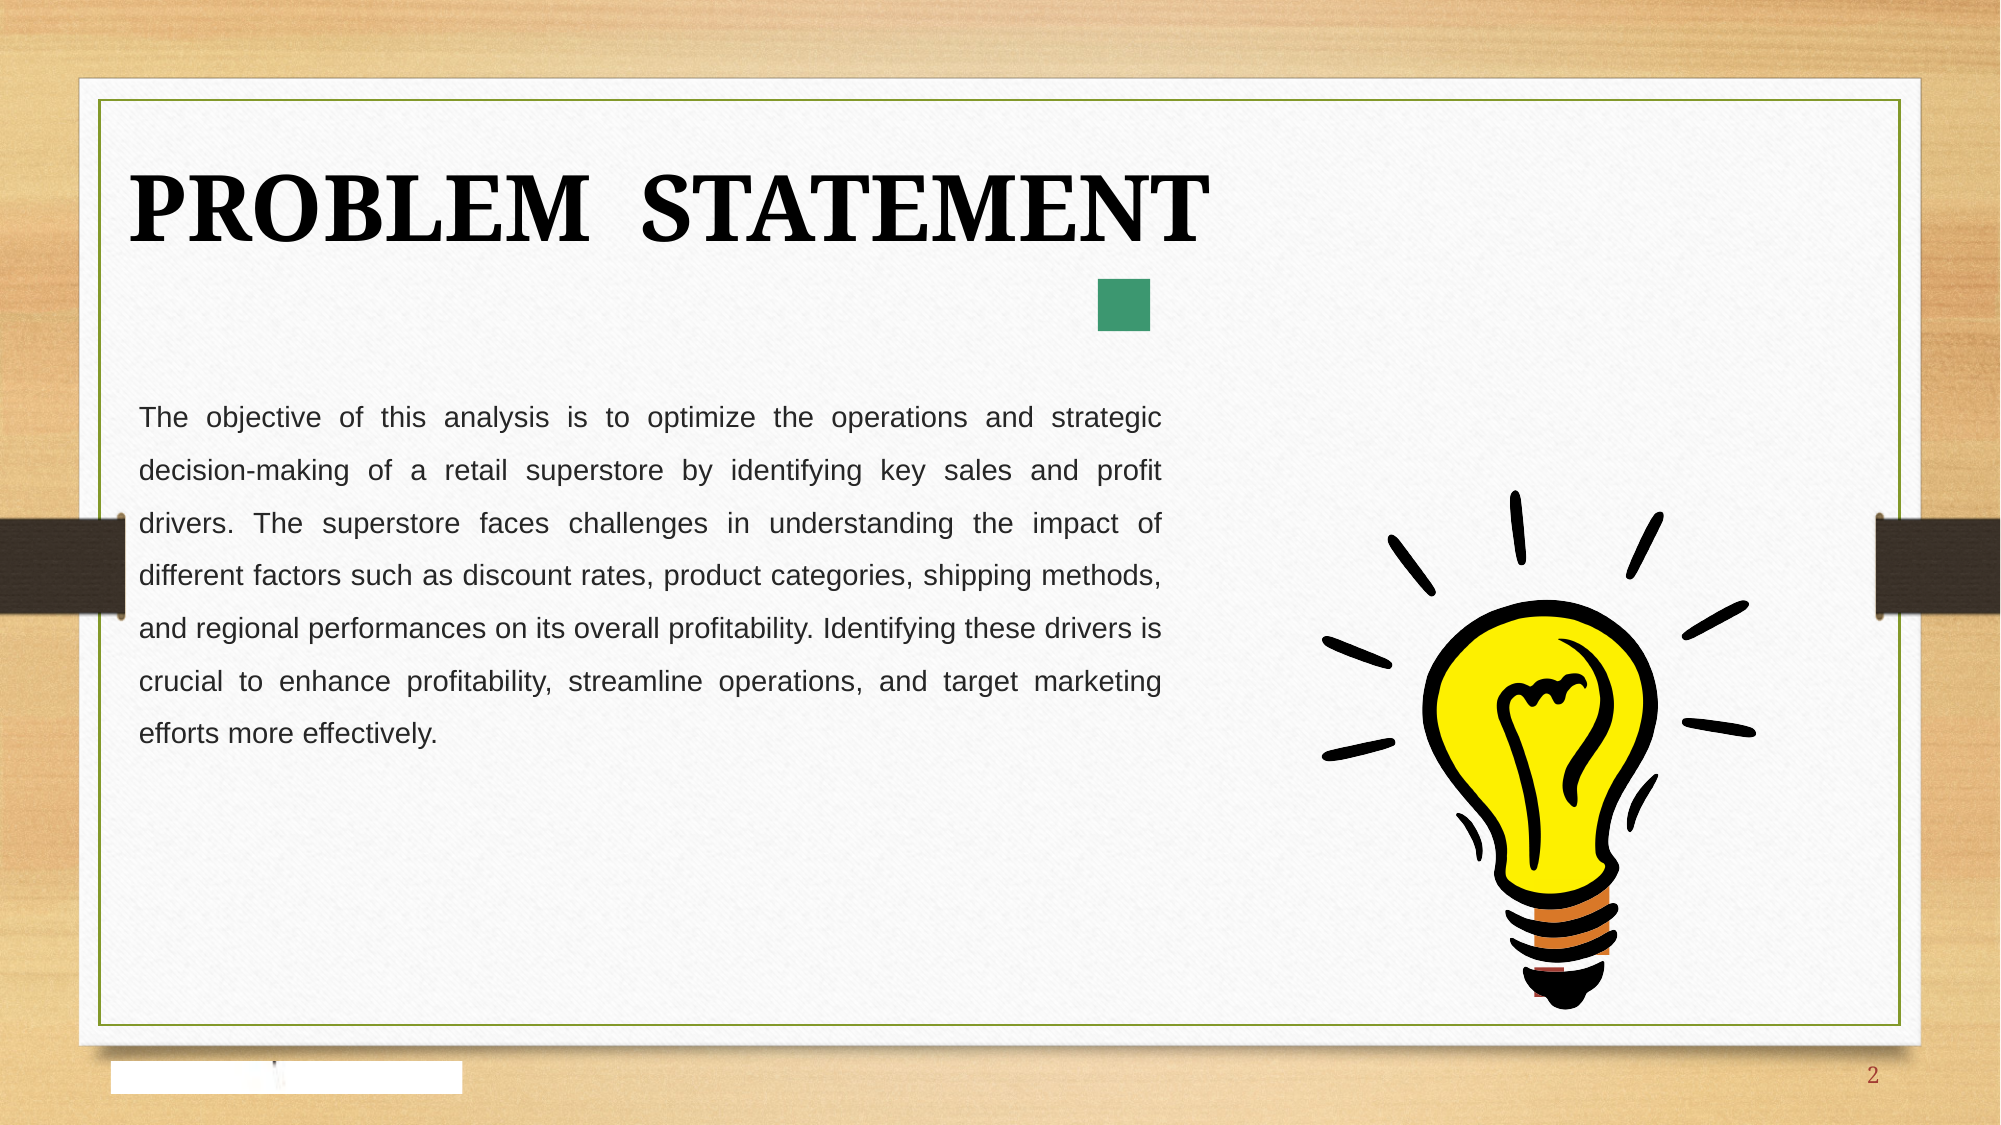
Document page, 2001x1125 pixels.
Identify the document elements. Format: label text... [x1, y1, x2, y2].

list The objective of this analysis is to optimize the operations and strategic decision-making of a retail superstore by identifying key sales and profit drivers. The superstore faces challenges in understanding the impact of different factors such as discount rates, product categories, shipping methods, and regional performances on its overall profitability. Identifying these drivers is crucial to enhance profitability, streamline operations, and target marketing efforts more effectively. [123, 373, 1179, 784]
picture [0, 0, 2001, 1125]
title PROBLEM STATEMENT [110, 135, 1229, 274]
